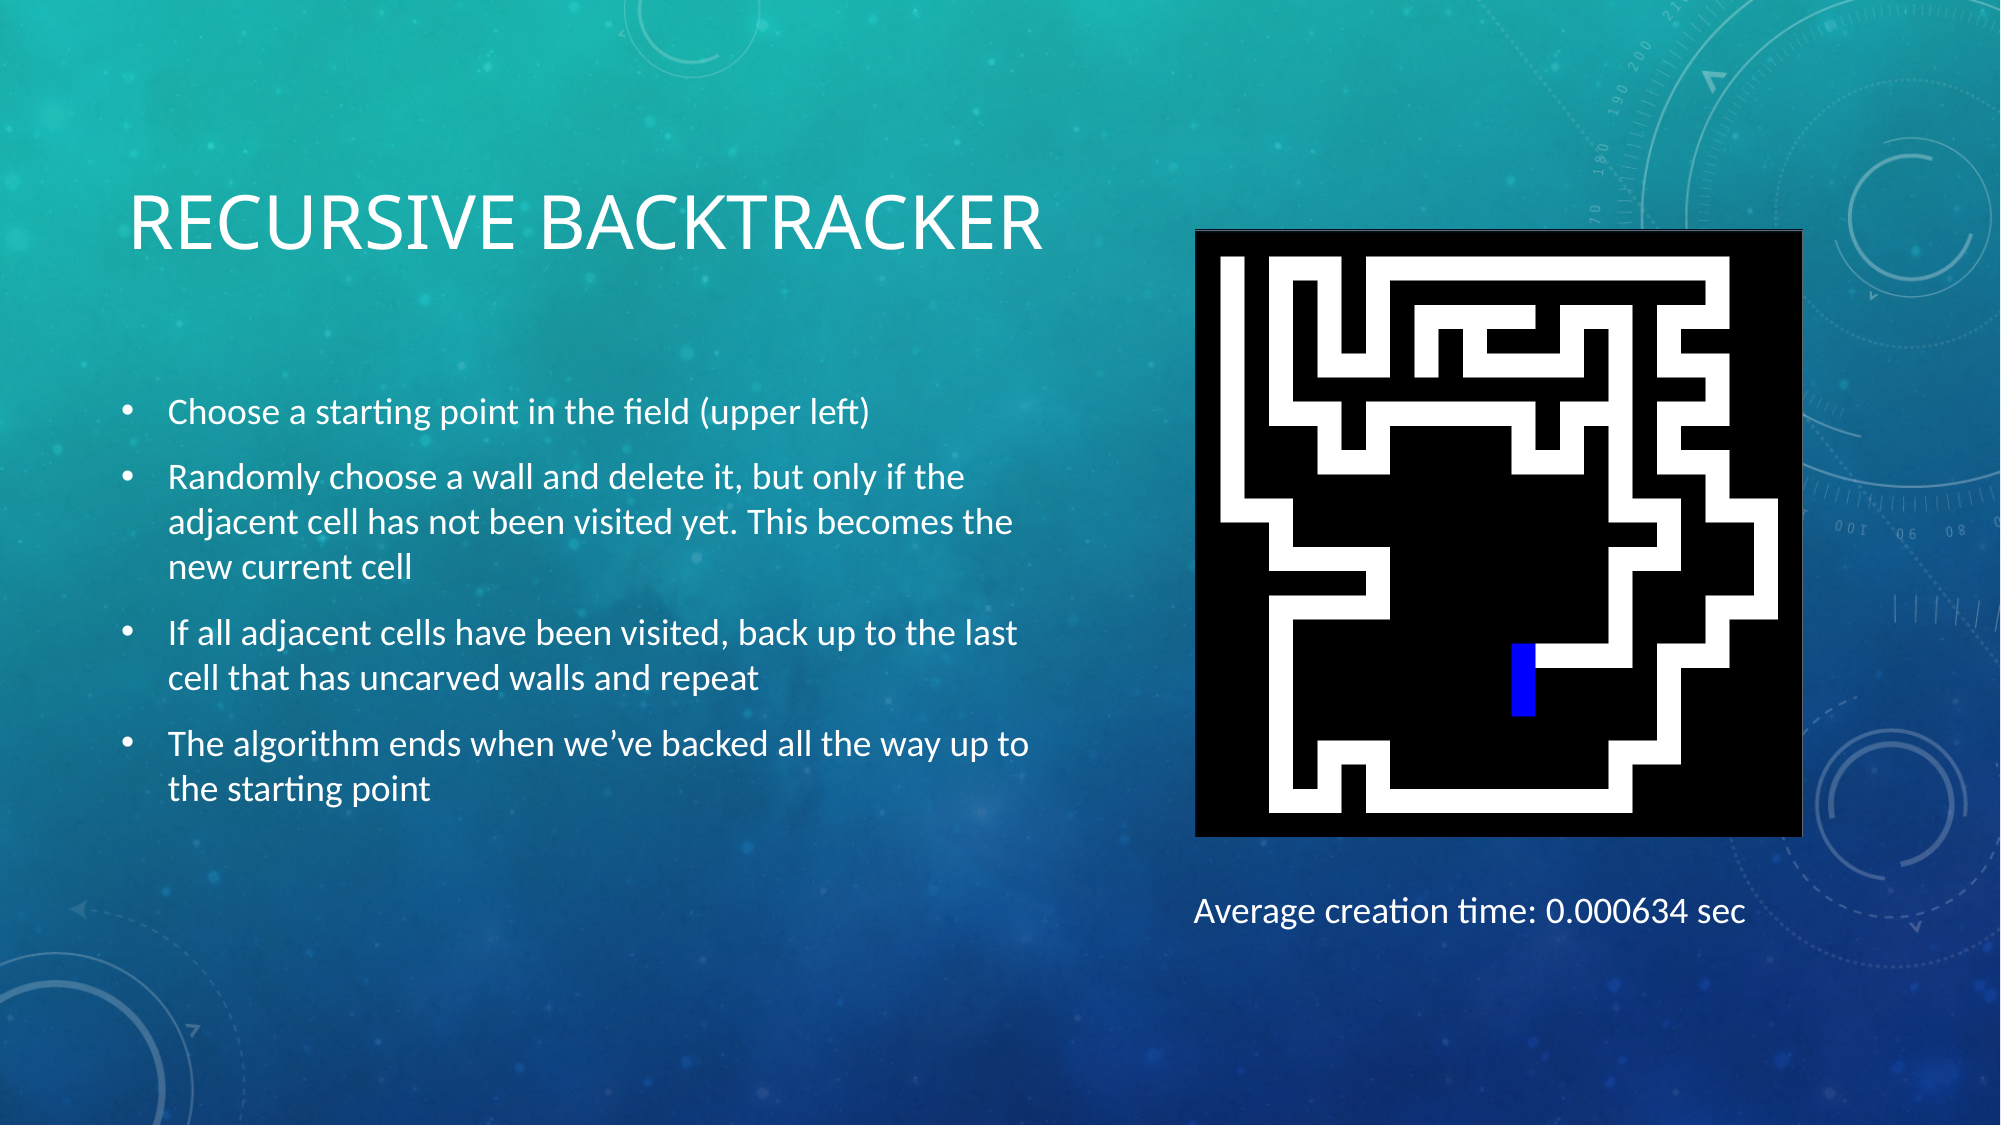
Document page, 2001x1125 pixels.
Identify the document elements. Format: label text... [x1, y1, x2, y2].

list Choose a starting point in the field (upper left) Randomly choose a wall and delete it, but only if the adjacent cell has not been visited yet. This becomes the new current cell If all adjacent cells have been visited, back up to the last cell that has uncarved walls and repeat The algorithm ends when we’ve backed all the way up to the starting point [106, 286, 1057, 975]
text_box Average creation time: 0.000634 sec [1103, 878, 1894, 939]
title Recursive Backtracker [112, 99, 1775, 339]
picture [0, 0, 2001, 1125]
